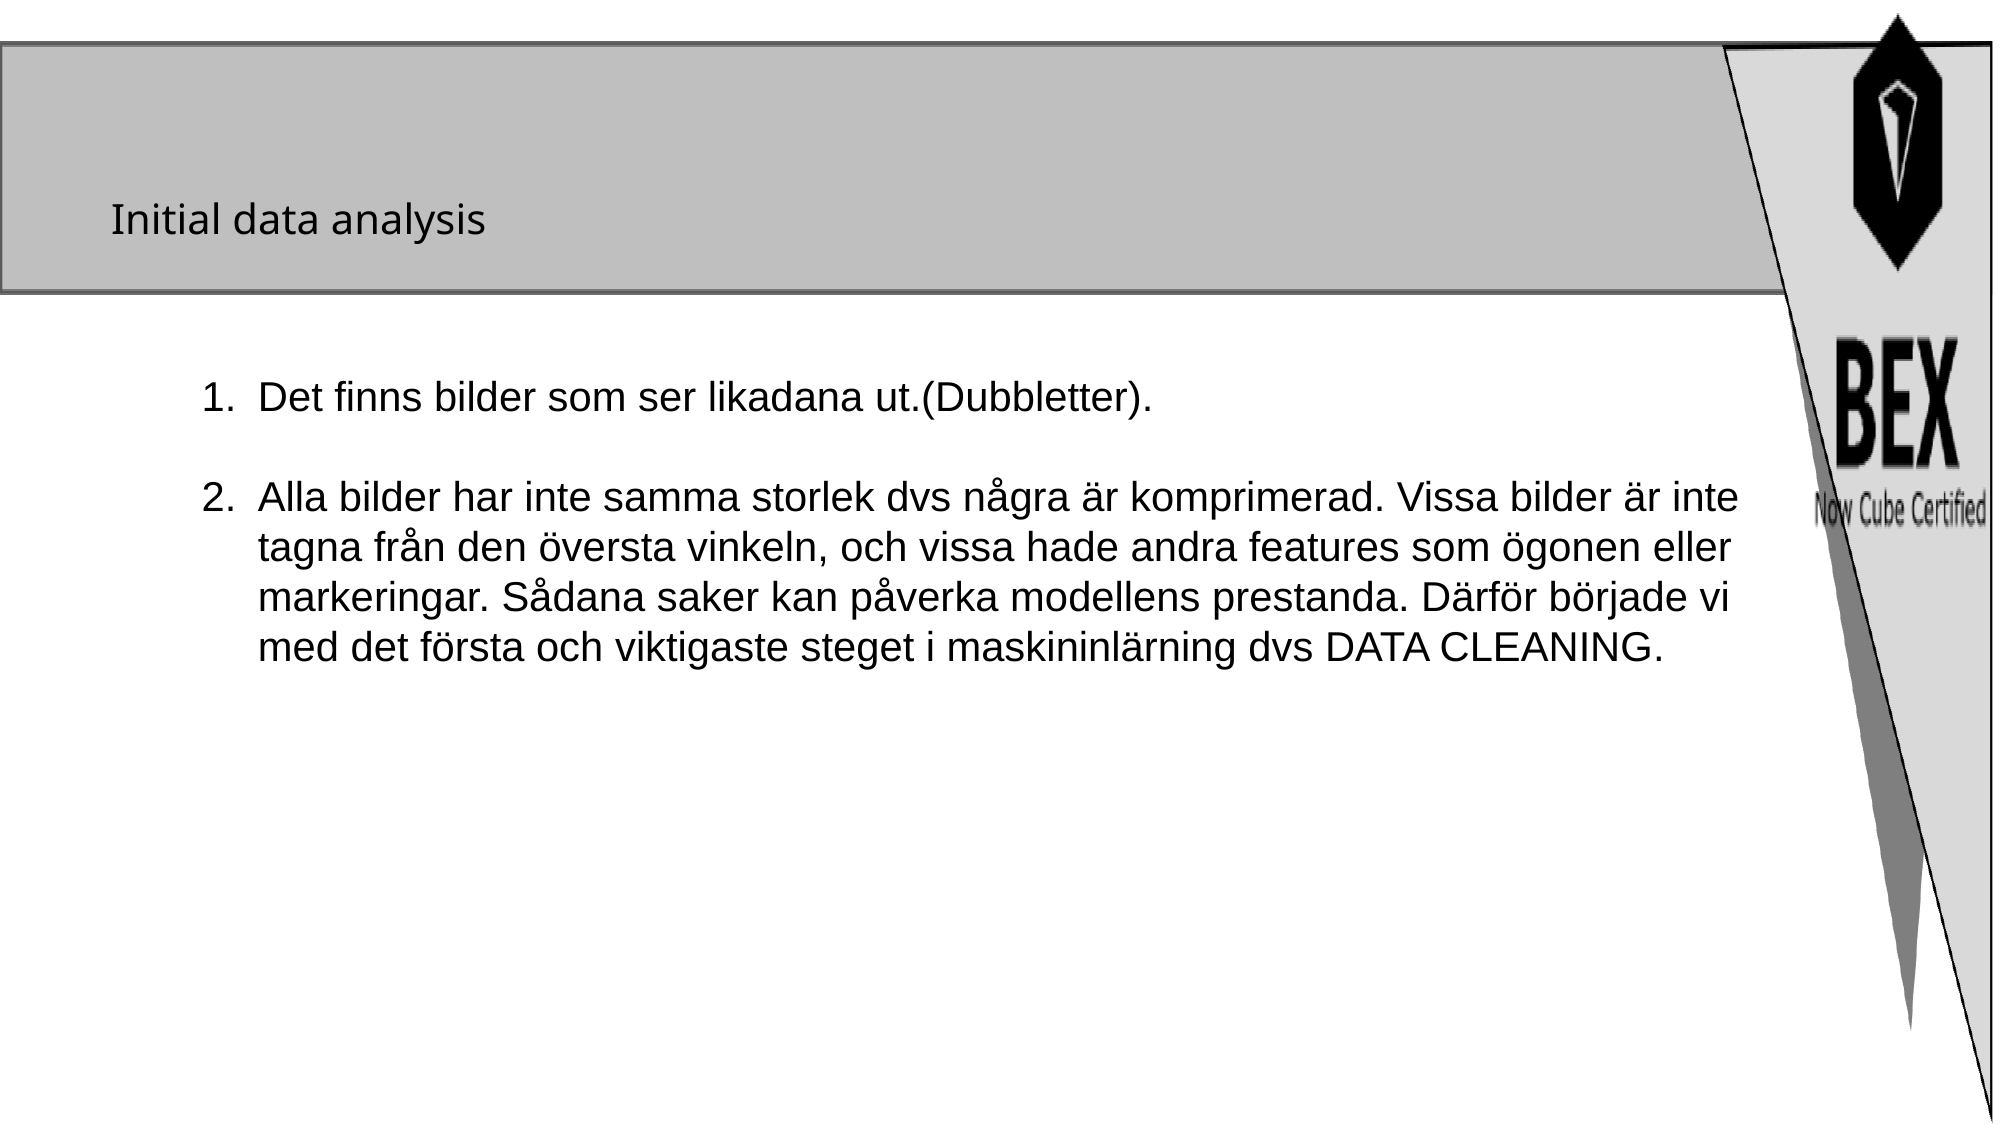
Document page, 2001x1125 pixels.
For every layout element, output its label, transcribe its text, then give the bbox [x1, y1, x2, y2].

text_box Det finns bilder som ser likadana ut.(Dubbletter). Alla bilder har inte samma storlek dvs några är komprimerad. Vissa bilder är inte tagna från den översta vinkeln, och vissa hade andra features som ögonen eller markeringar. Sådana saker kan påverka modellens prestanda. Därför började vi med det första och viktigaste steget i maskininlärning dvs DATA CLEANING. [186, 362, 1830, 728]
text_box Initial data analysis [96, 185, 1097, 251]
